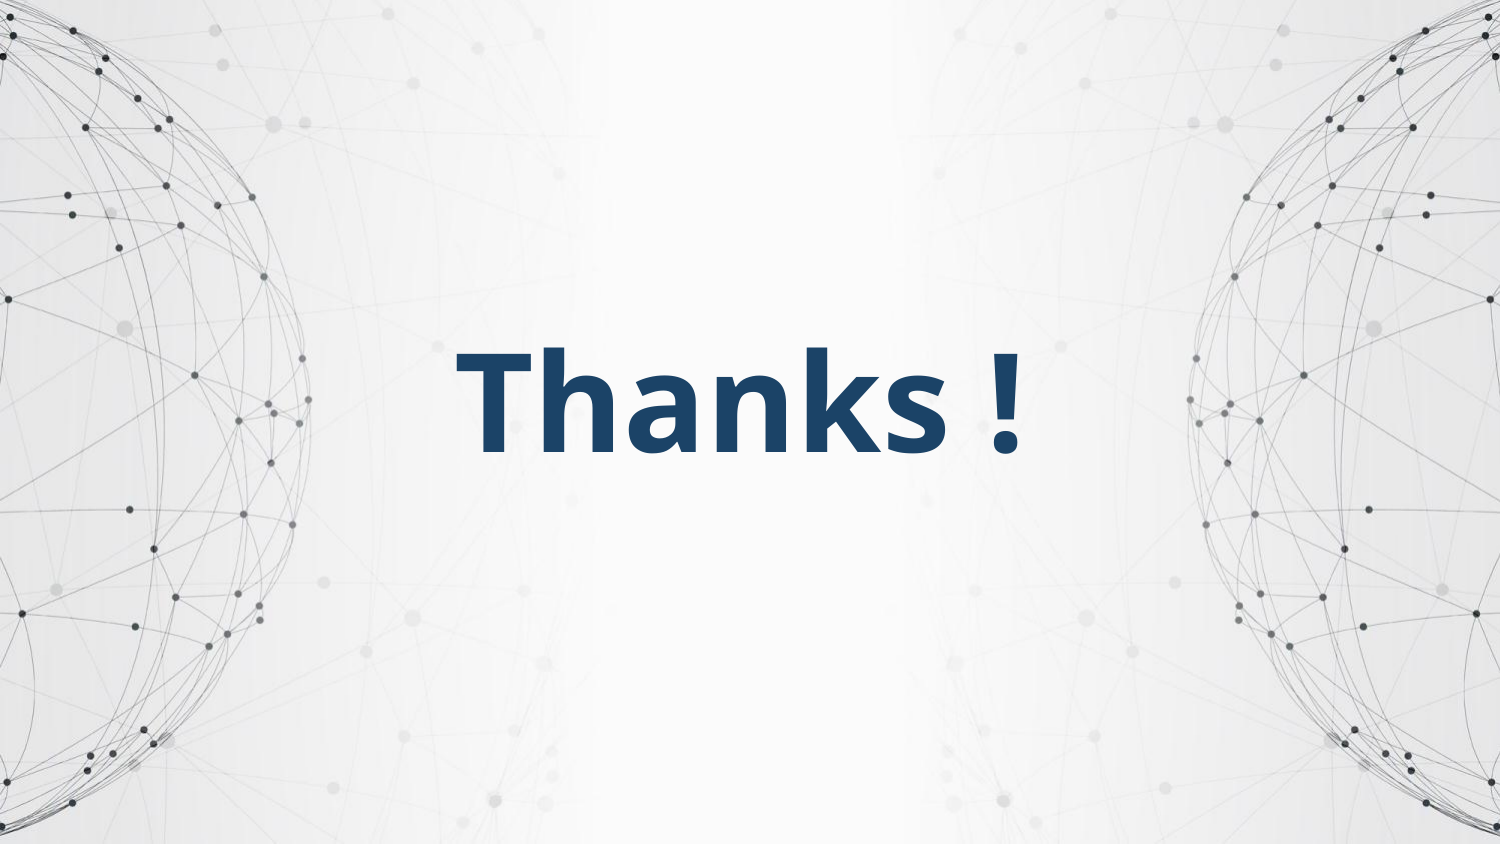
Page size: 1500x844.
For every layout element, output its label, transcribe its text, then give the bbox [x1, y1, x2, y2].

text_box Thanks ! [389, 309, 1091, 486]
picture [0, 0, 1500, 844]
